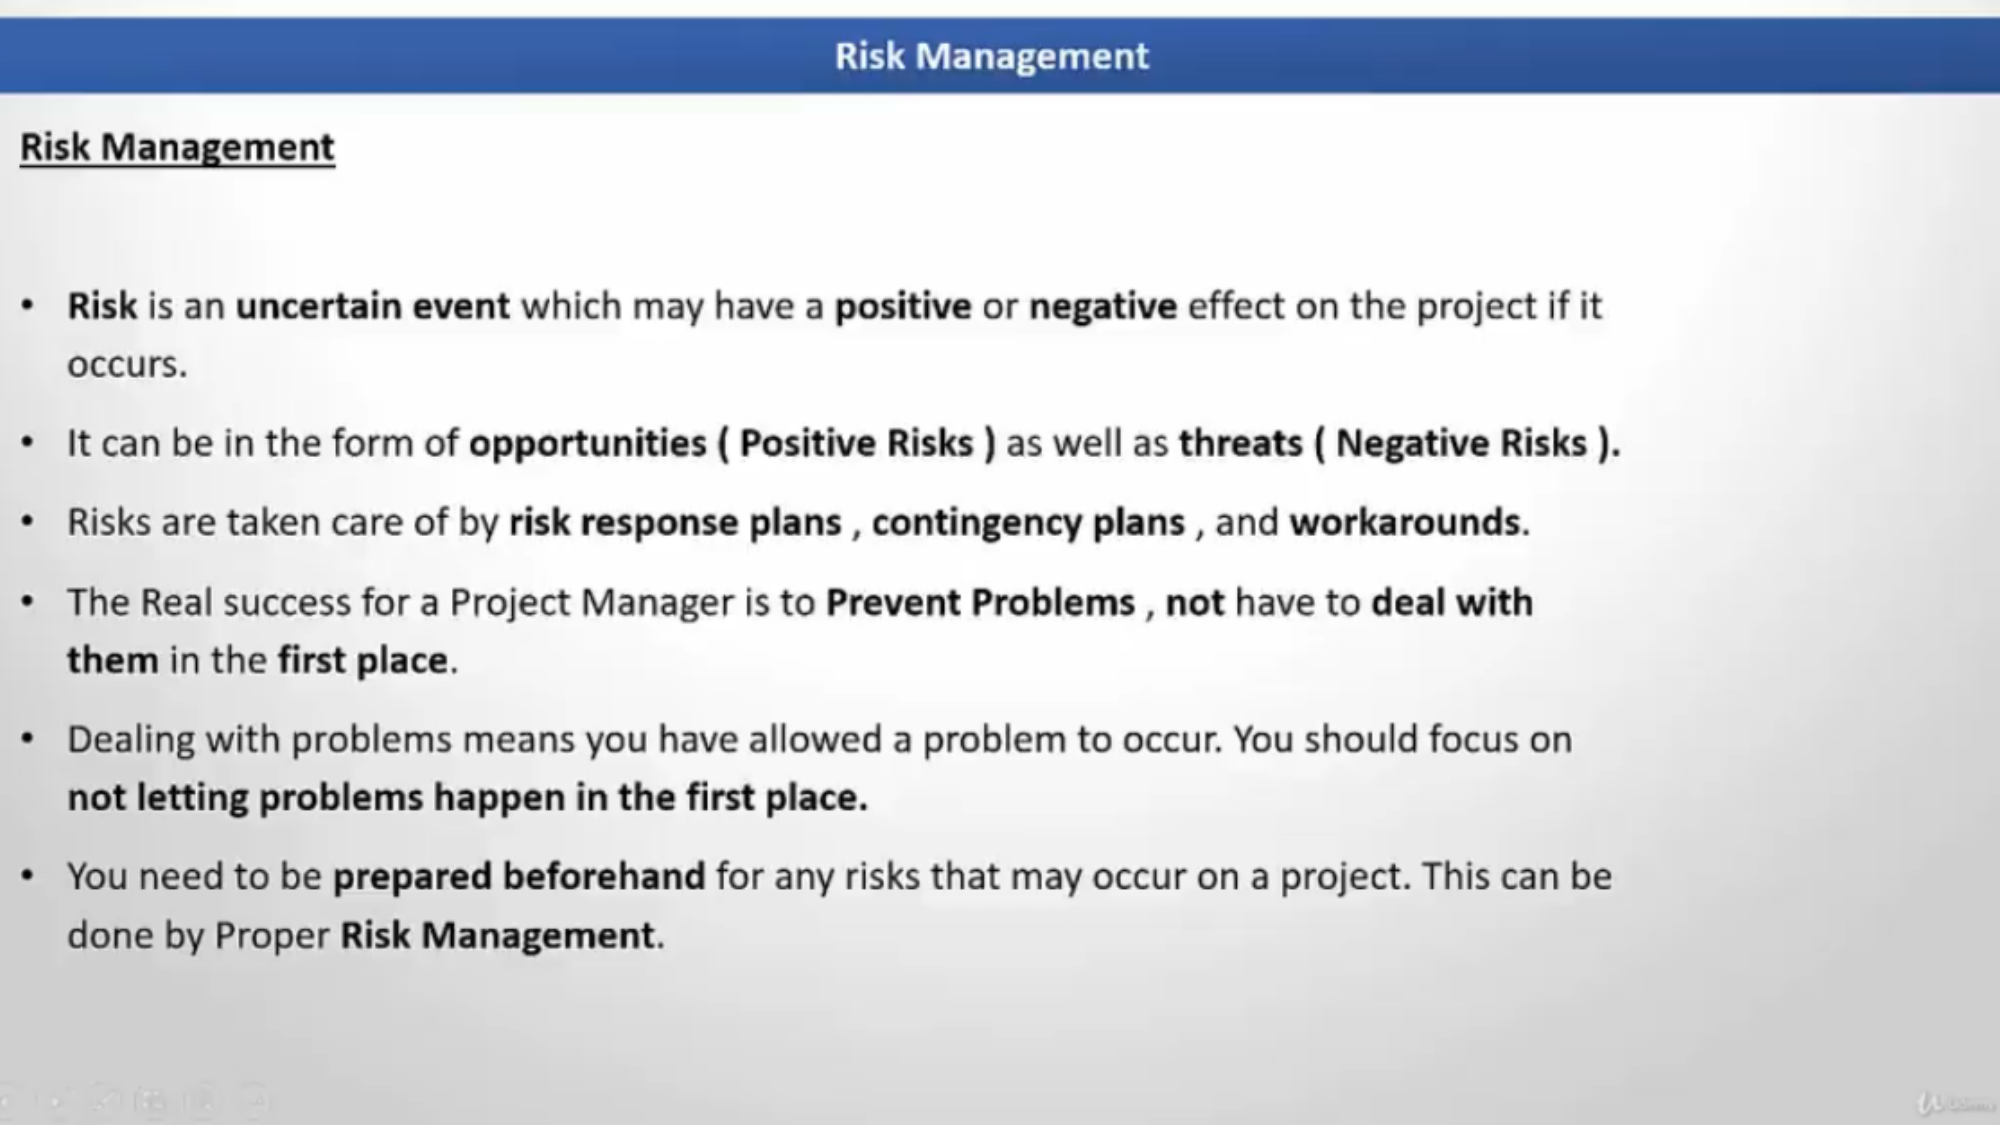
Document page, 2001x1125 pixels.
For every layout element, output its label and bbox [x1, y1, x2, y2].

list [0, 0, 2000, 1125]
